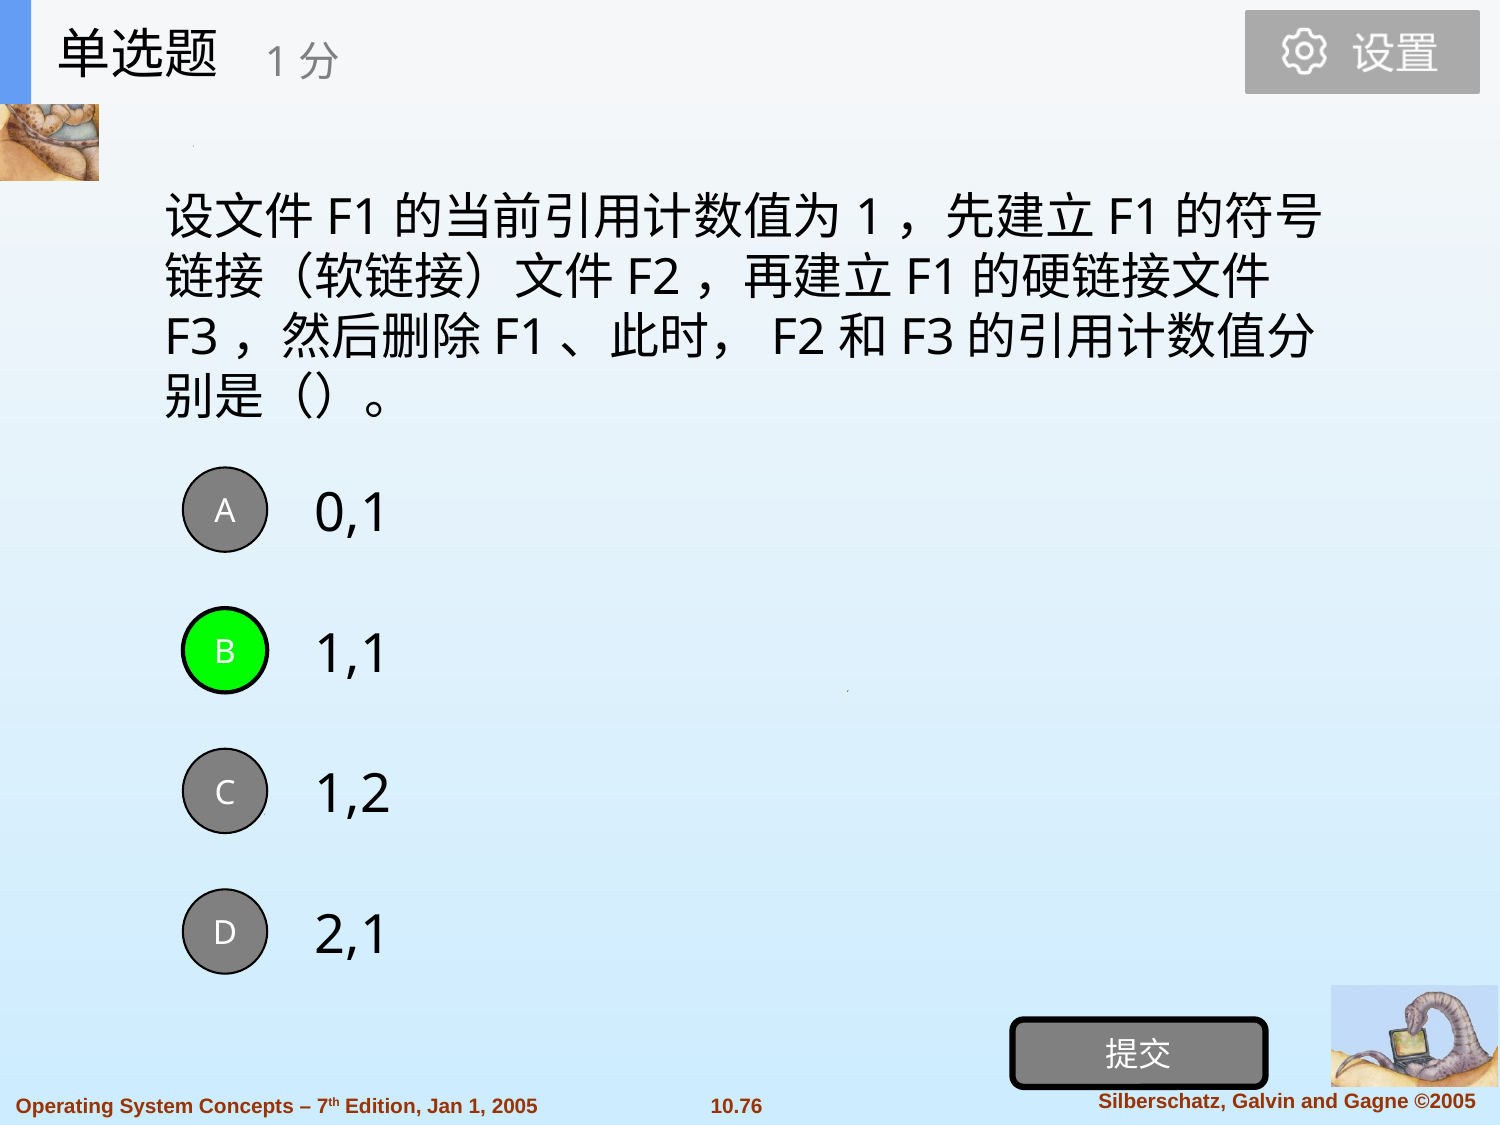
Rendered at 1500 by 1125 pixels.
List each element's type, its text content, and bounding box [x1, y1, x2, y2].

text_box 2,1 [299, 878, 1350, 985]
text_box A [182, 467, 268, 552]
text_box 1,1 [299, 597, 1350, 703]
text_box 1,2 [299, 738, 1350, 844]
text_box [0, 0, 1500, 105]
text_box C [182, 748, 268, 834]
text_box 设文件F1的当前引用计数值为1，先建立F1的符号链接（软链接）文件F2，再建立F1的硬链接文件F3，然后删除F1、此时，F2和F3的引用计数值分别是（）。 [149, 128, 1350, 481]
picture [1245, 10, 1480, 94]
picture [0, 105, 99, 181]
text_box 提交 [1012, 1019, 1266, 1087]
text_box B [182, 608, 268, 693]
text_box 0,1 [299, 456, 1350, 563]
picture [1331, 985, 1498, 1087]
text_box D [182, 889, 268, 974]
